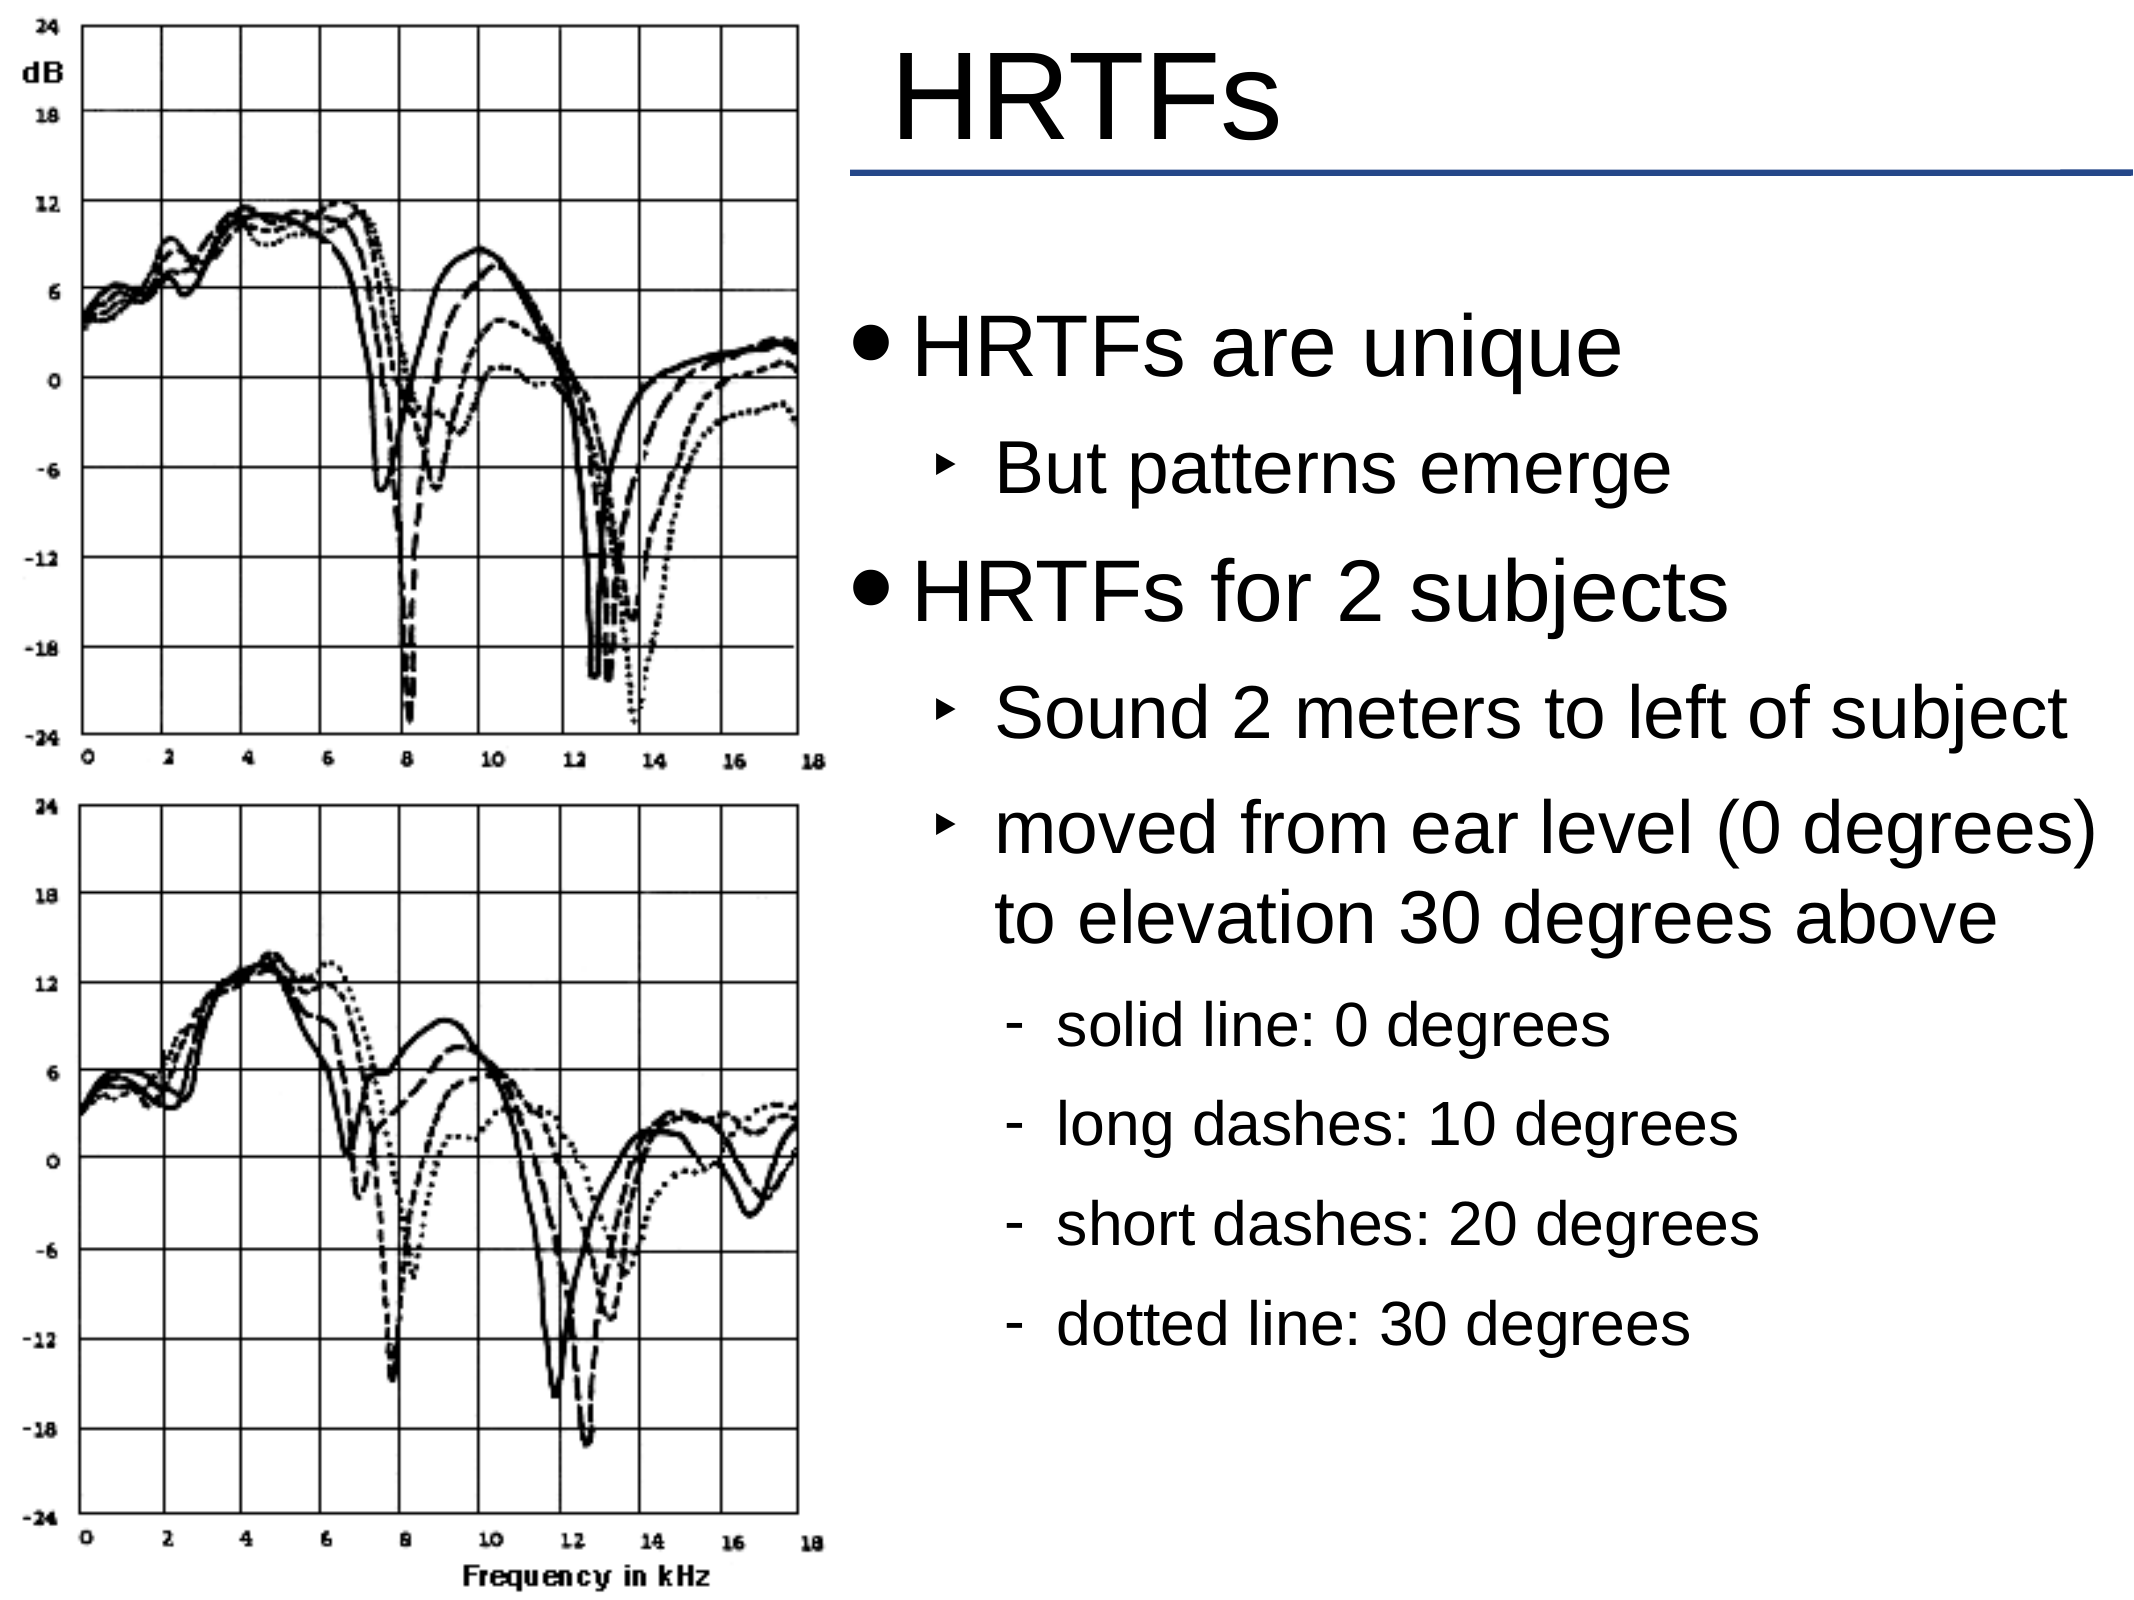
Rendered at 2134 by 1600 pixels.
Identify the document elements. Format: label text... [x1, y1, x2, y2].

list HRTFs are unique But patterns emerge HRTFs for 2 subjects Sound 2 meters to left of subject moved from ear level (0 degrees) to elevation 30 degrees above solid line: 0 degrees long dashes: 10 degrees short dashes: 20 degrees dotted line: 30 degrees [853, 279, 2134, 1600]
picture [0, 0, 851, 1600]
title HRTFs [881, 0, 2134, 179]
